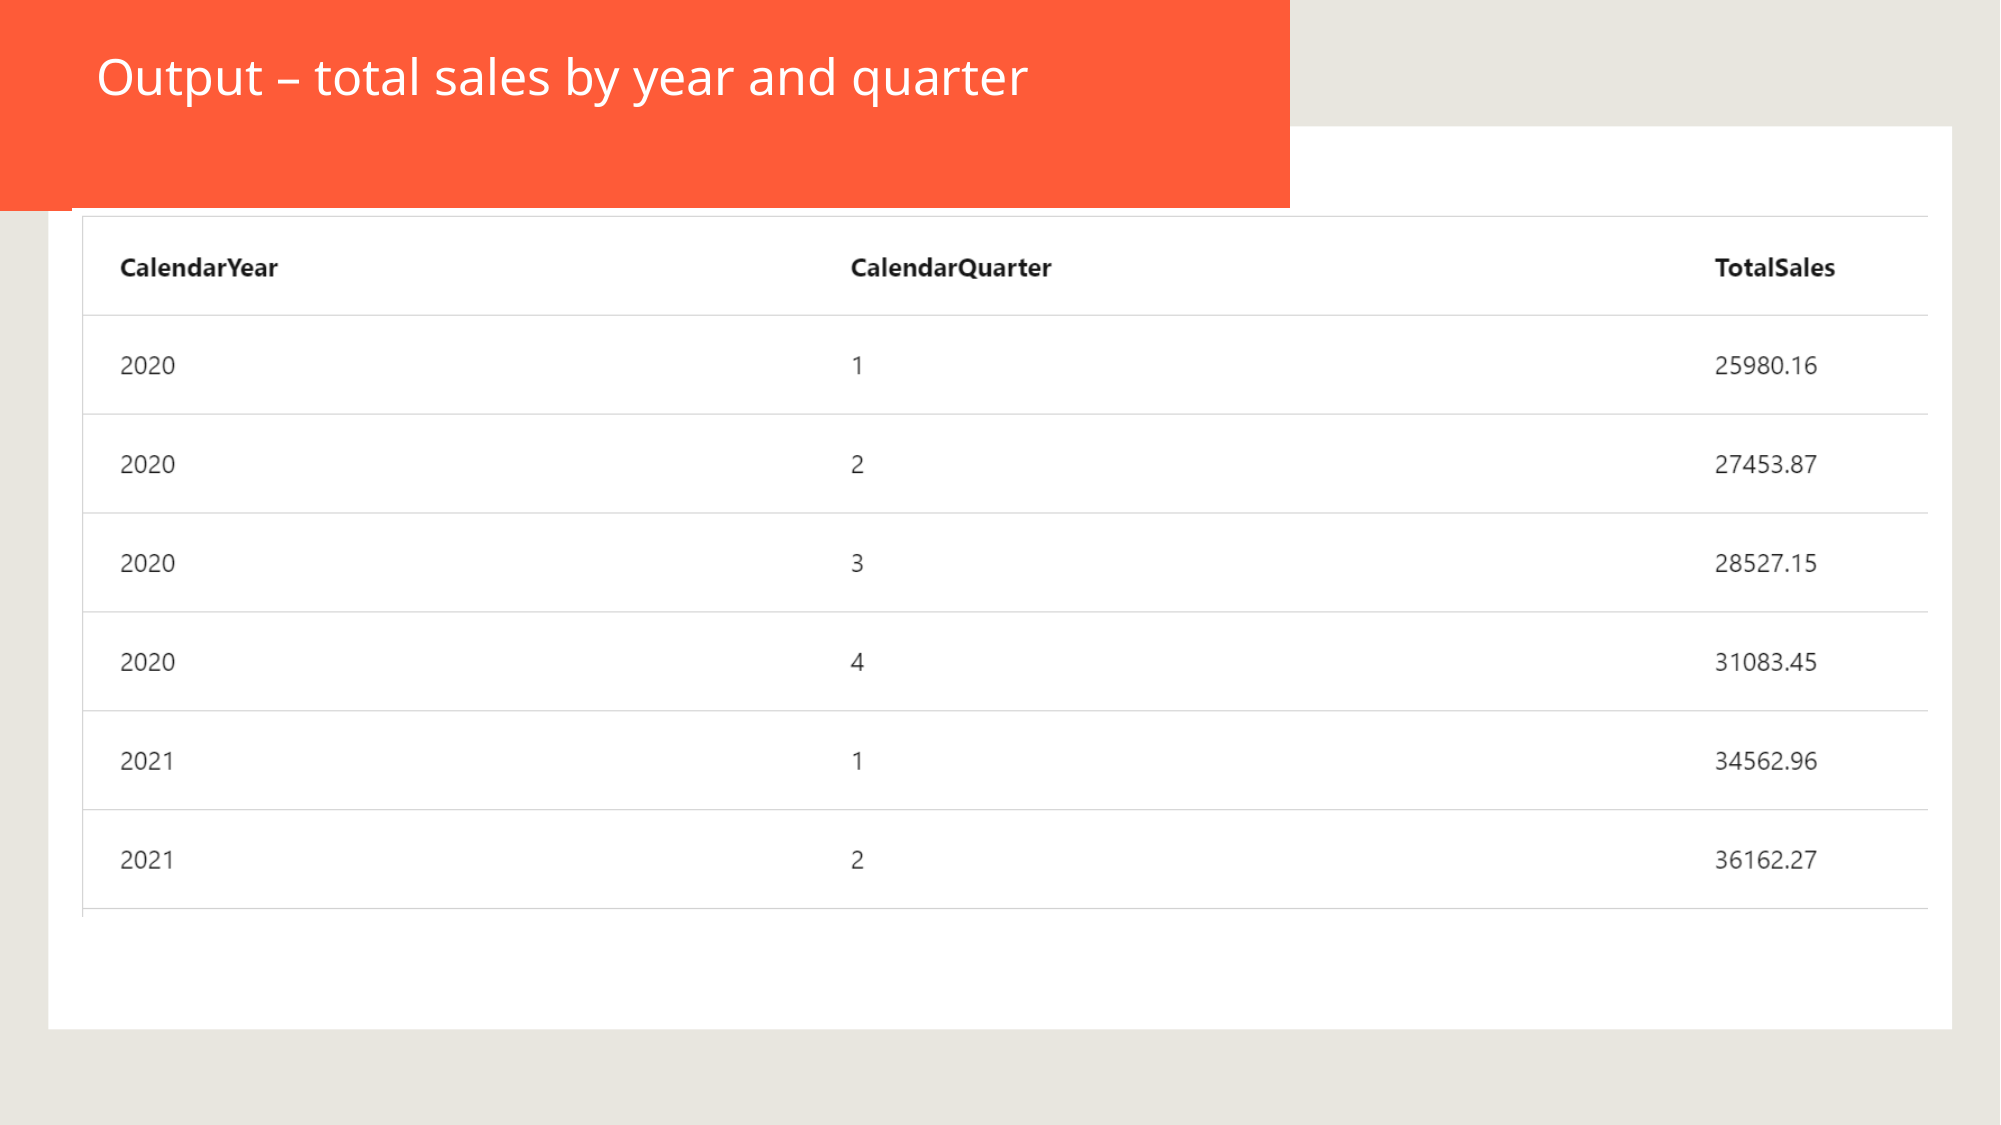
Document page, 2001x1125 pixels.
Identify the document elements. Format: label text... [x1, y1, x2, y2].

title Output – total sales by year and quarter [0, 0, 1290, 211]
picture [72, 208, 1928, 917]
